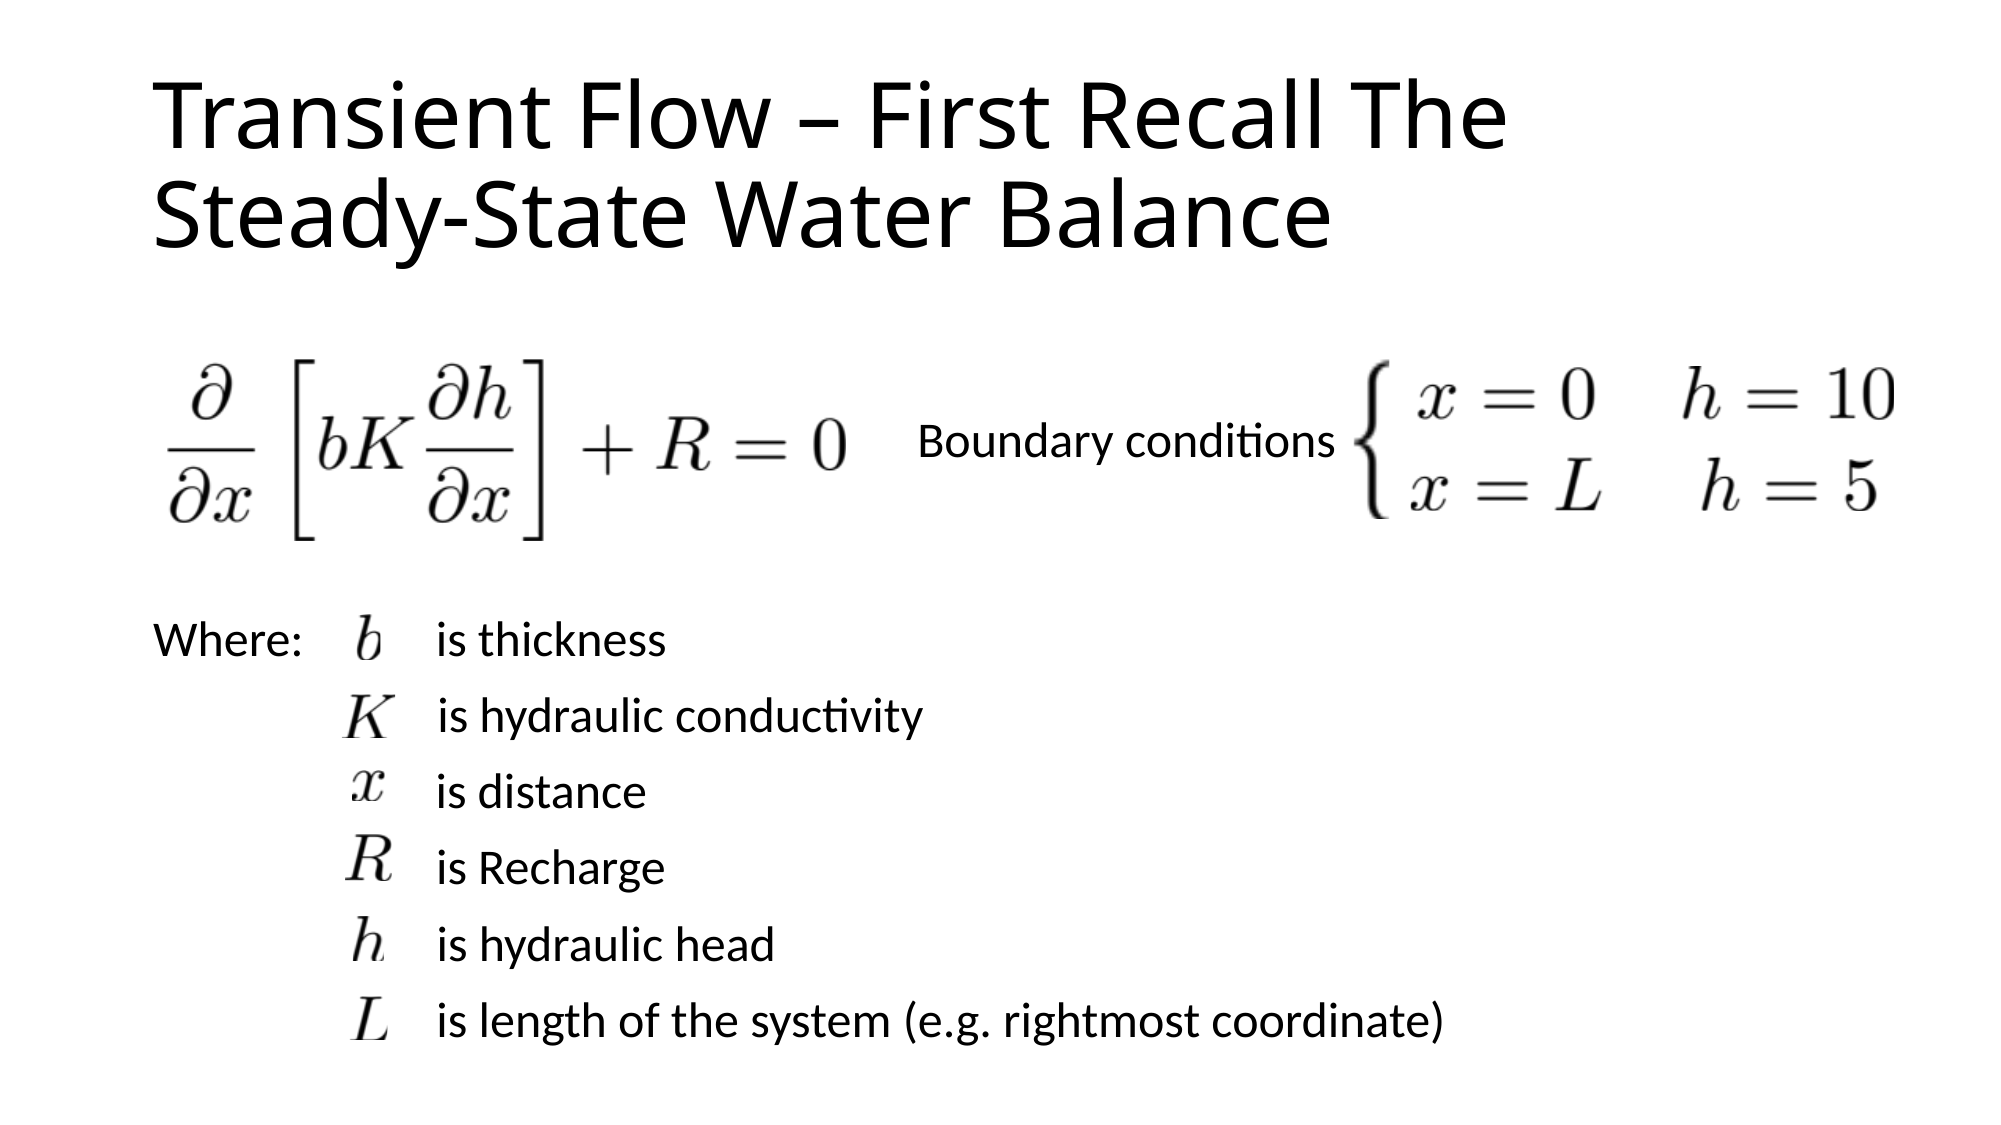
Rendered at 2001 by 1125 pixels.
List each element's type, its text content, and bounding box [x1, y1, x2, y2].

text_box is hydraulic conductivity [422, 675, 939, 750]
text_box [1353, 358, 1894, 519]
text_box is thickness [421, 598, 682, 674]
picture [341, 694, 396, 738]
picture [352, 915, 384, 961]
text_box is hydraulic head [421, 903, 803, 979]
picture [345, 834, 392, 881]
text_box Boundary conditions [902, 400, 1352, 476]
title Transient Flow – First Recall The Steady-State Water Balance [137, 59, 1863, 278]
picture [356, 614, 381, 660]
picture [351, 770, 385, 801]
text_box is distance [420, 751, 663, 827]
text_box Where: [138, 598, 320, 674]
picture [166, 358, 846, 541]
text_box is Recharge [421, 827, 681, 903]
picture [349, 996, 388, 1040]
text_box is length of the system (e.g. rightmost coordinate) [421, 979, 1461, 1055]
